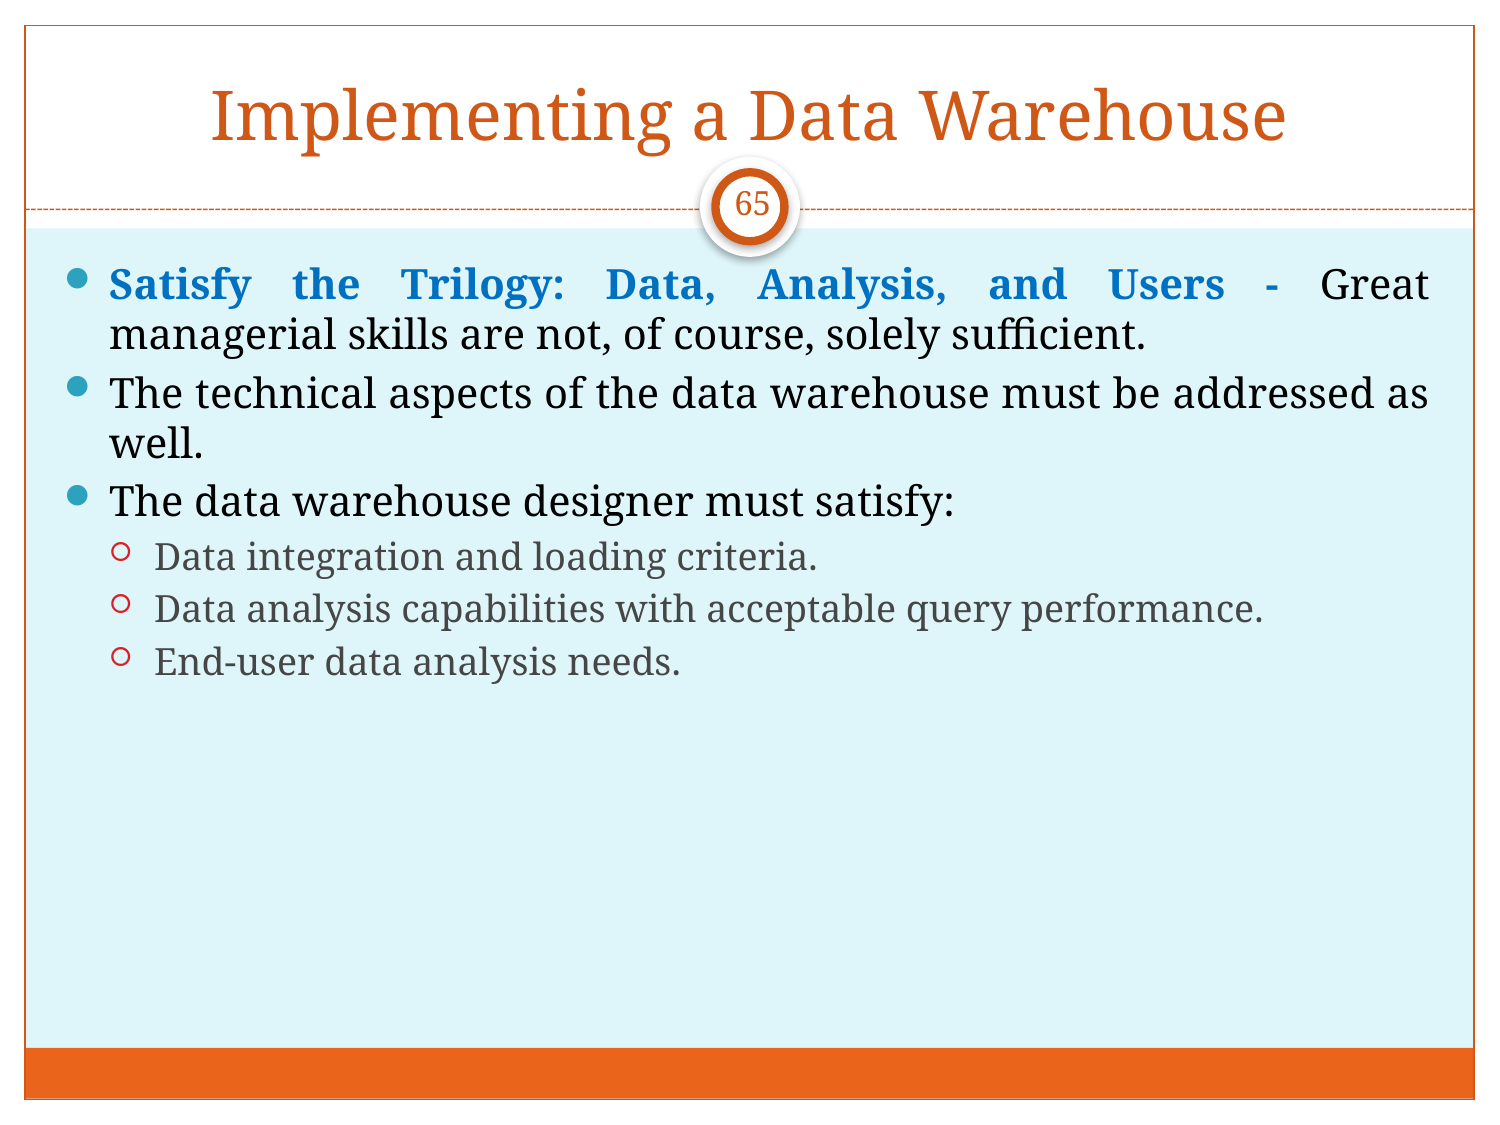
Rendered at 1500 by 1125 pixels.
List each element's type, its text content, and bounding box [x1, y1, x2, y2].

list Satisfy the Trilogy: Data, Analysis, and Users - Great managerial skills are not, of course, solely sufficient. The technical aspects of the data warehouse must be addressed as well. The data warehouse designer must satisfy: Data integration and loading criteria. Data analysis capabilities with acceptable query performance. End-user data analysis needs. [49, 250, 1445, 1001]
title Implementing a Data Warehouse [49, 37, 1450, 162]
slide_number 65 [715, 168, 791, 241]
